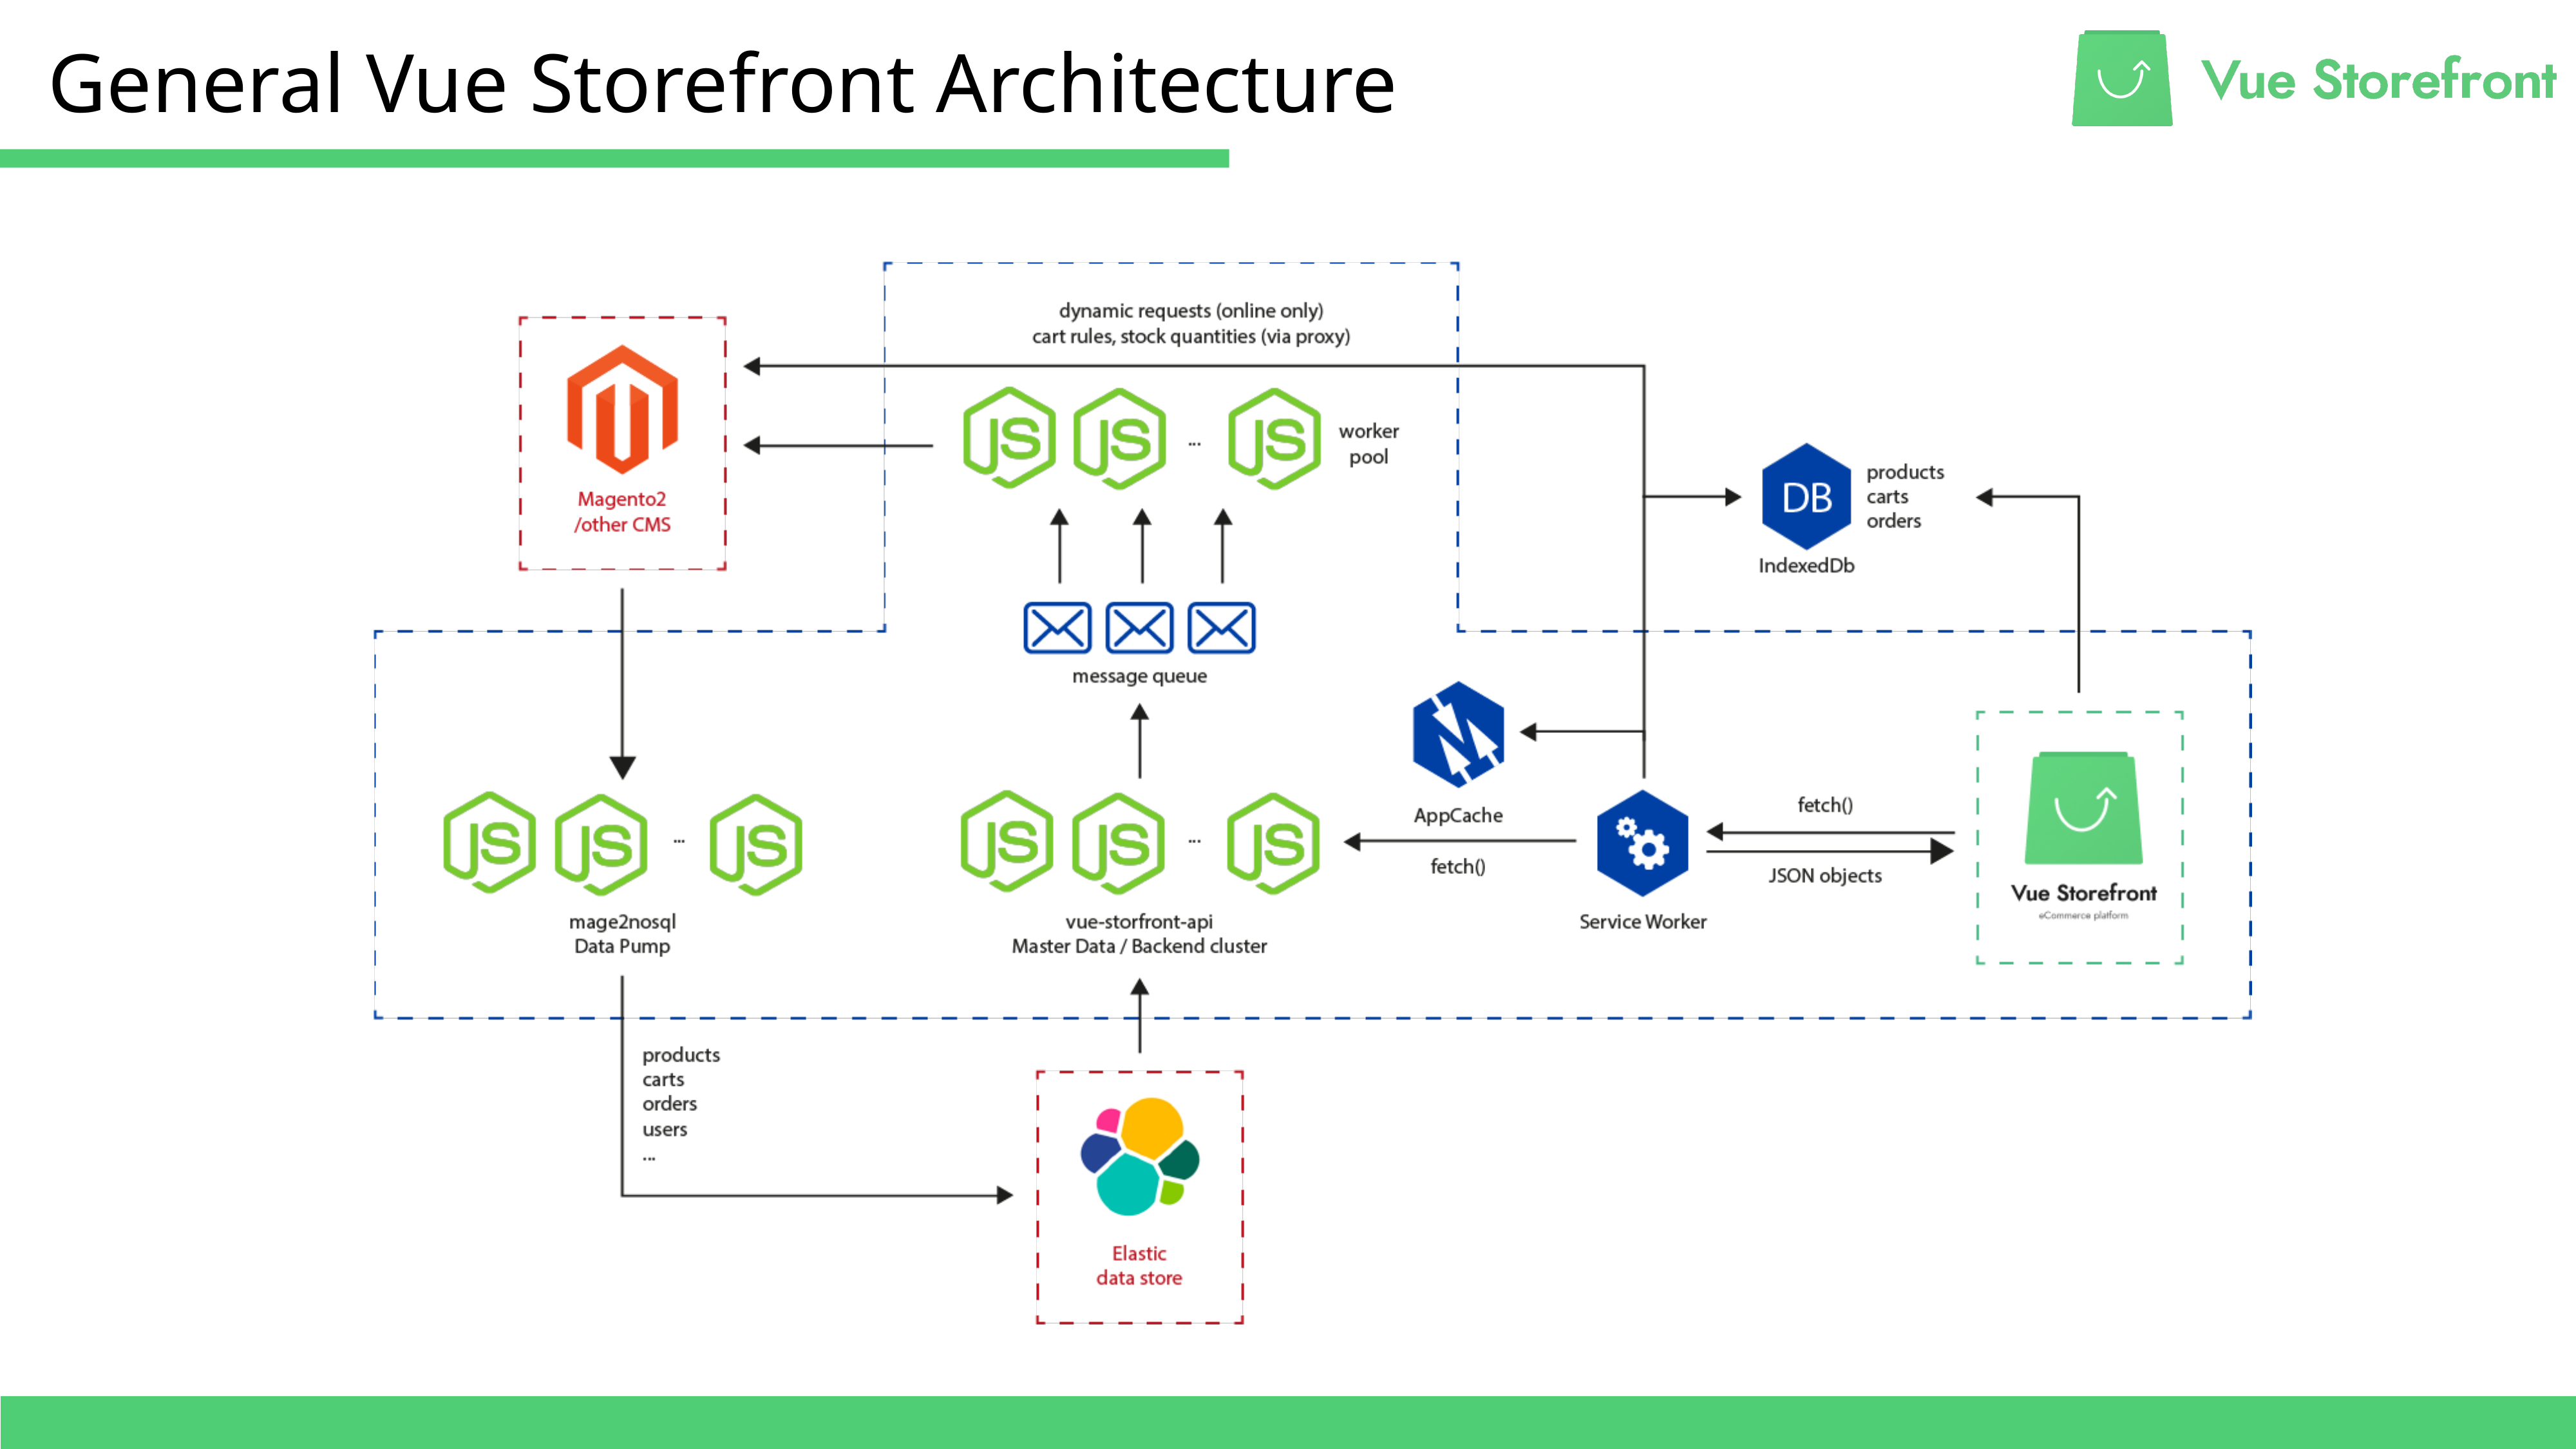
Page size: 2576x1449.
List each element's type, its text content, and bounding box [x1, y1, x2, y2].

text_box [0, 149, 1229, 168]
picture [374, 261, 2252, 1326]
text_box [1, 1396, 2576, 1449]
picture [2071, 30, 2557, 126]
text_box General Vue Storefront Architecture [22, 6, 2453, 189]
